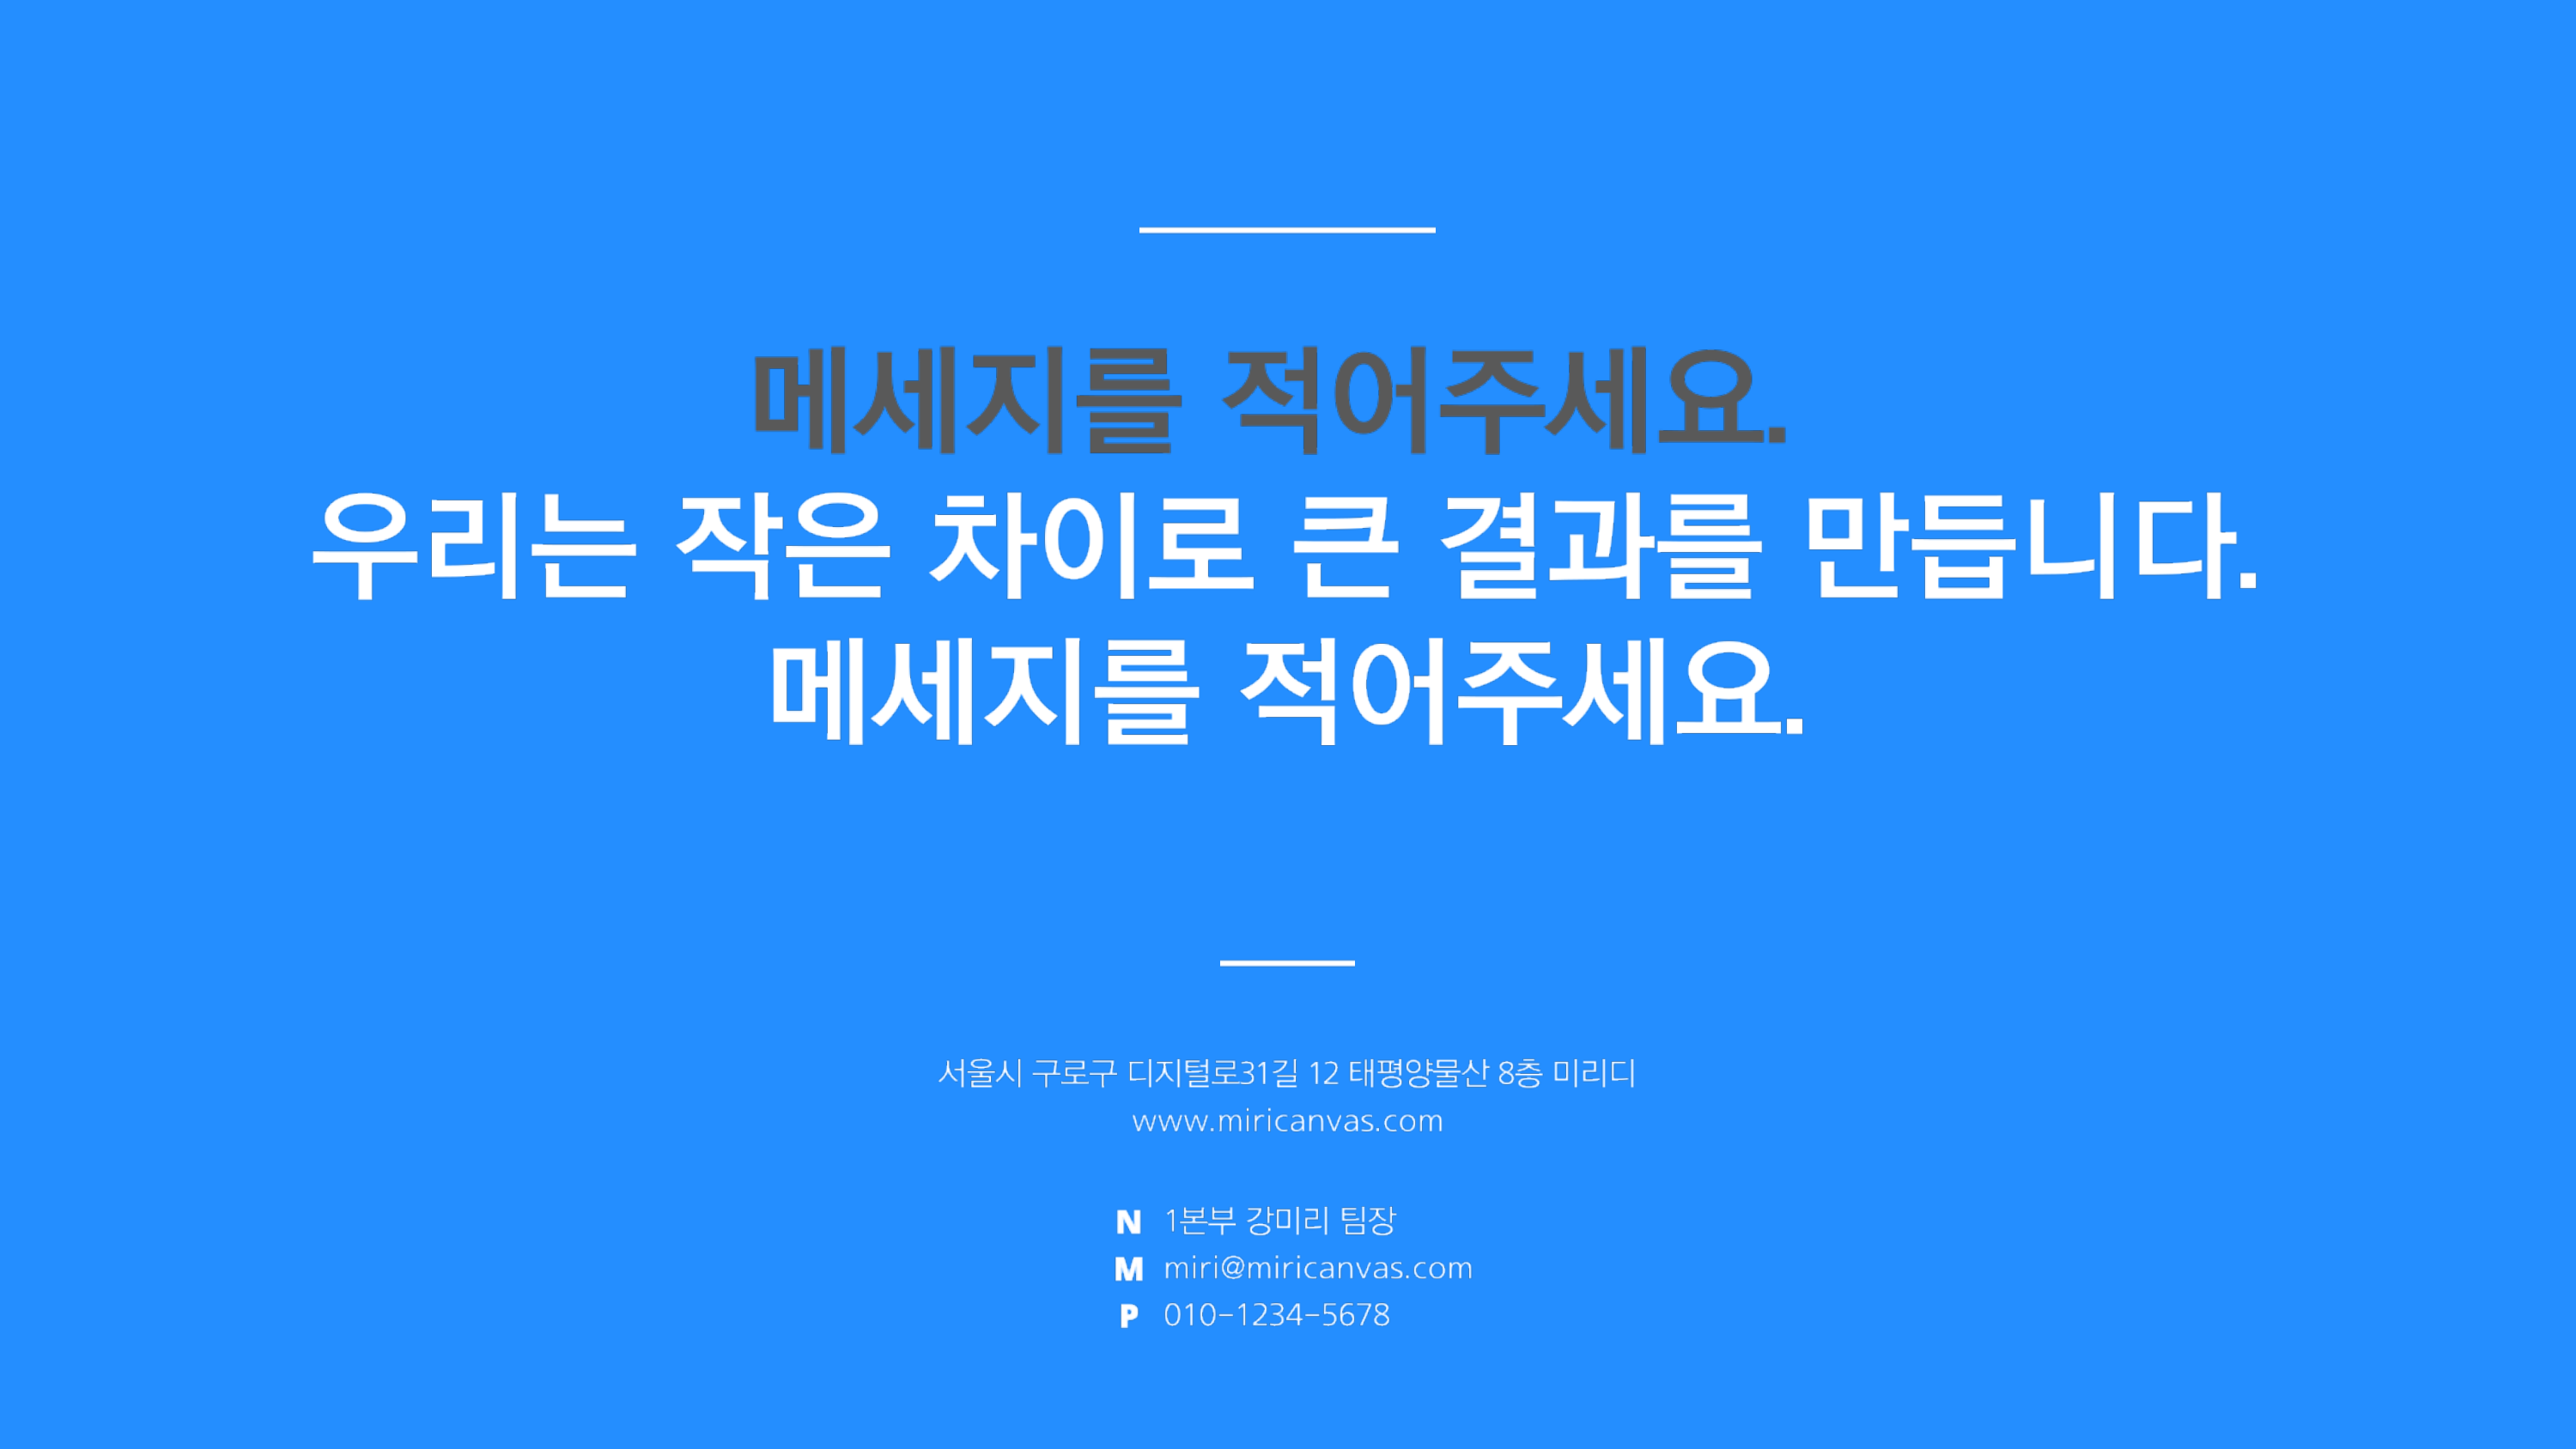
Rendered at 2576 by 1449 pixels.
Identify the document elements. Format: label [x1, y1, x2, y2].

picture [275, 297, 2324, 821]
text_box [1220, 952, 1356, 975]
text_box [1102, 1197, 1474, 1339]
text_box [1139, 219, 1436, 242]
picture [883, 1046, 1652, 1159]
picture [1097, 1193, 1488, 1353]
